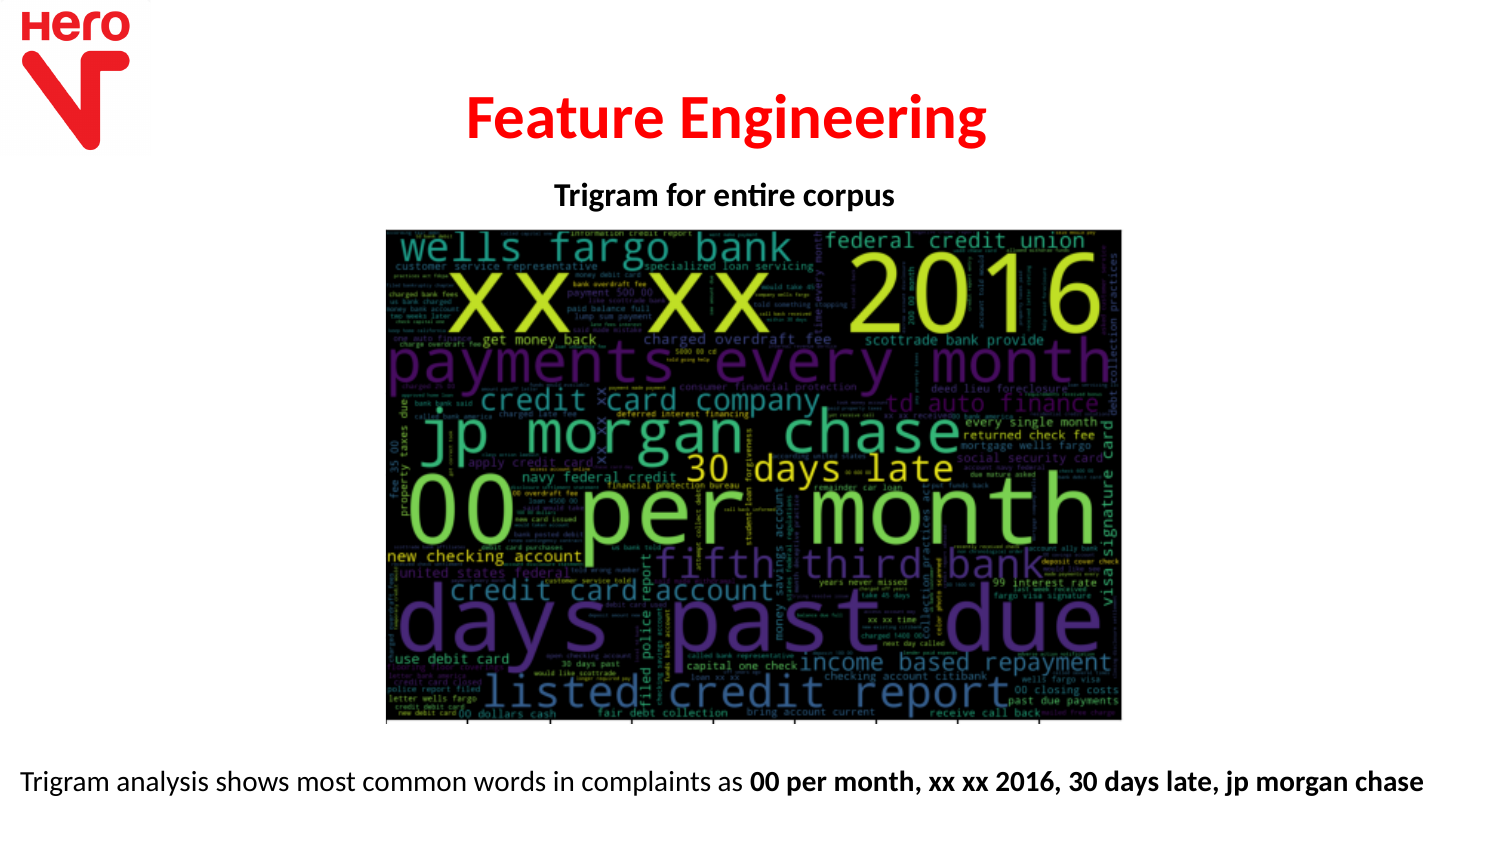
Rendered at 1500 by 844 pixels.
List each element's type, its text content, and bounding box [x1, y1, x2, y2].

title Feature Engineering [451, 60, 1017, 155]
text_box Trigram for entire corpus [539, 157, 974, 195]
picture [385, 228, 1135, 724]
list Trigram analysis shows most common words in complaints as 00 per month, xx xx 2016, 30 days late, jp morgan chase [4, 745, 1500, 844]
picture [0, 0, 151, 157]
